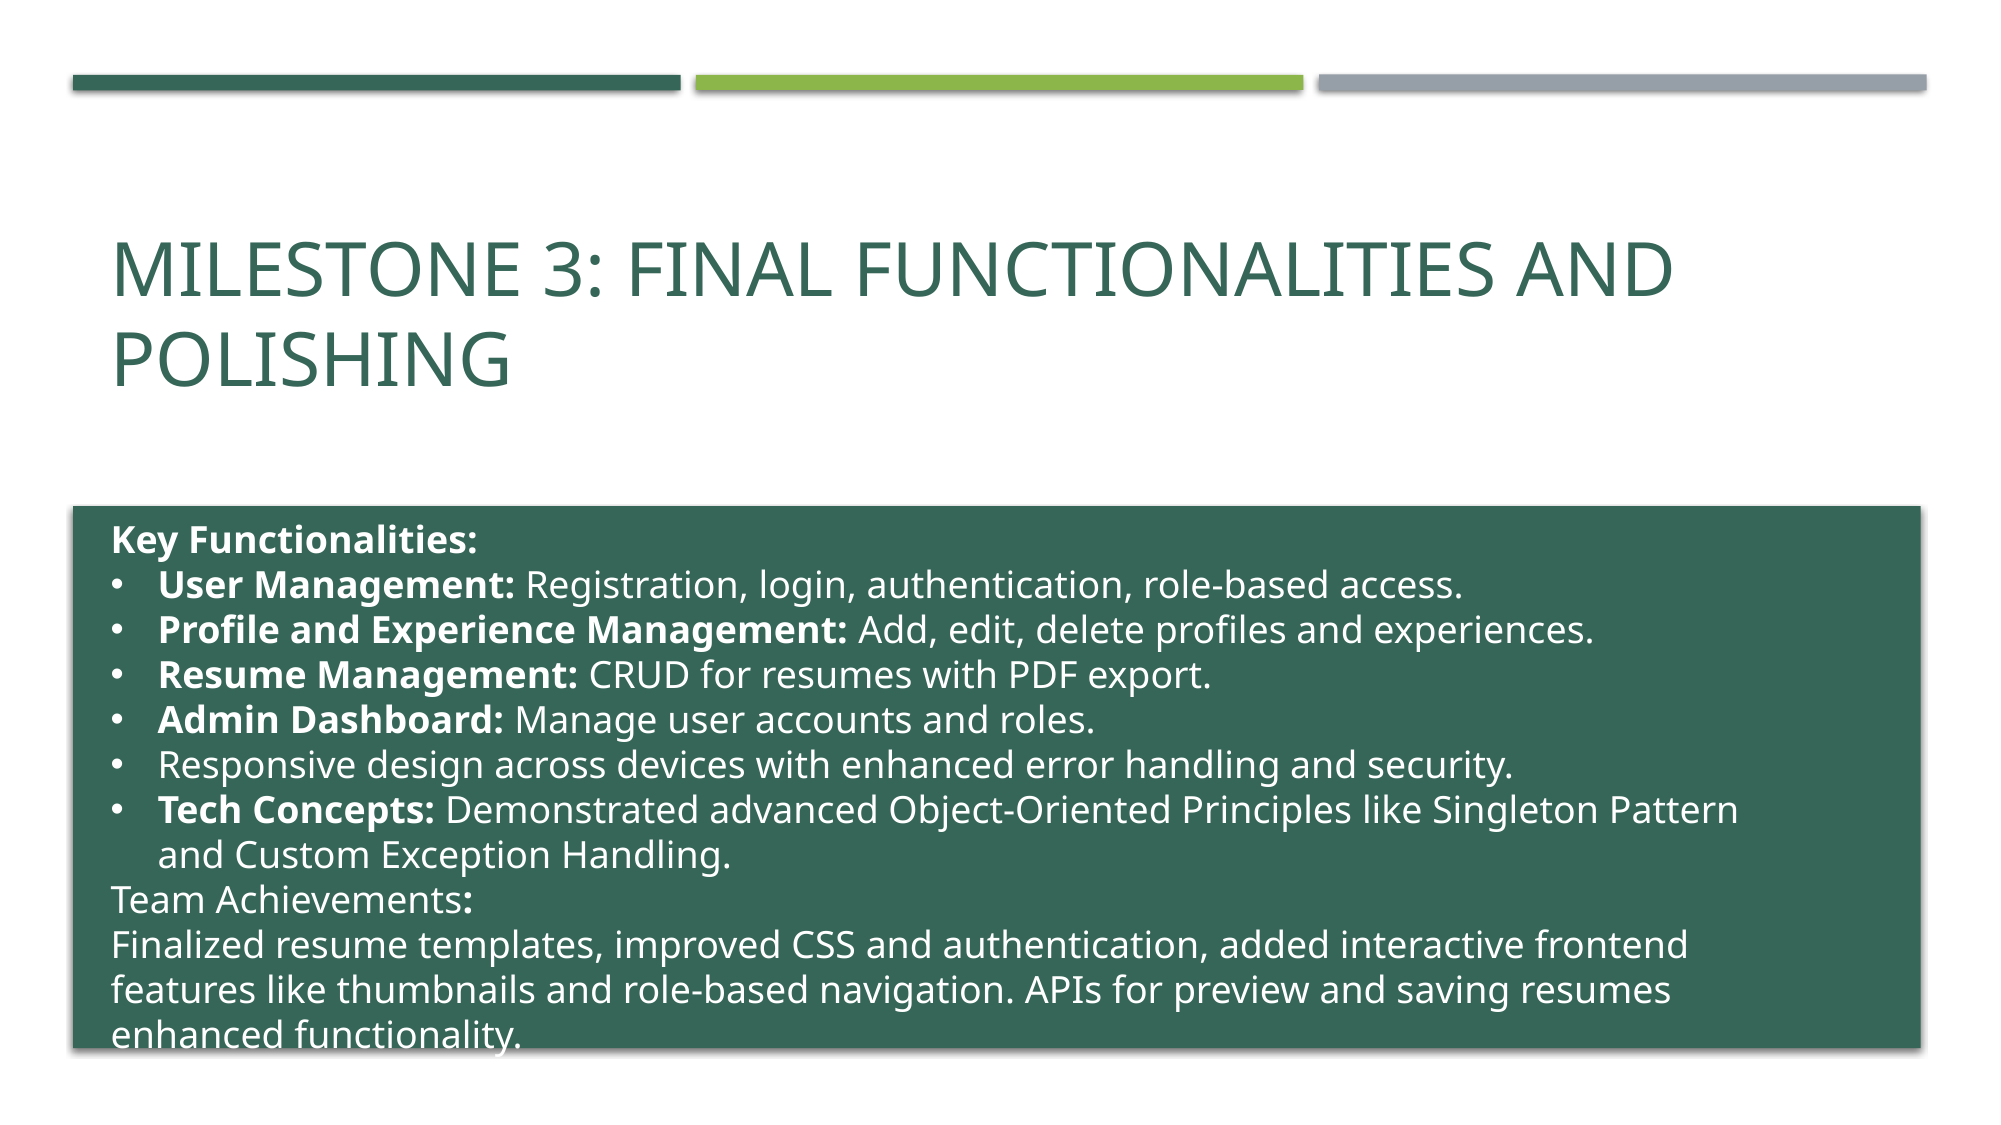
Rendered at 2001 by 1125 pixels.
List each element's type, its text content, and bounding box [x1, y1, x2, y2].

title Milestone 3: Final Functionalities and Polishing [95, 167, 1899, 410]
text_box Key Functionalities: User Management: Registration, login, authentication, role-based access. Profile and Experience Management: Add, edit, delete profiles and experiences. Resume Management: CRUD for resumes with PDF export. Admin Dashboard: Manage user accounts and roles. Responsive design across devices with enhanced error handling and security. Tech Concepts: Demonstrated advanced Object-Oriented Principles like Singleton Pattern and Custom Exception Handling. Team Achievements: Finalized resume templates, improved CSS and authentication, added interactive frontend features like thumbnails and role-based navigation. APIs for preview and saving resumes enhanced functionality. [95, 508, 1830, 1125]
